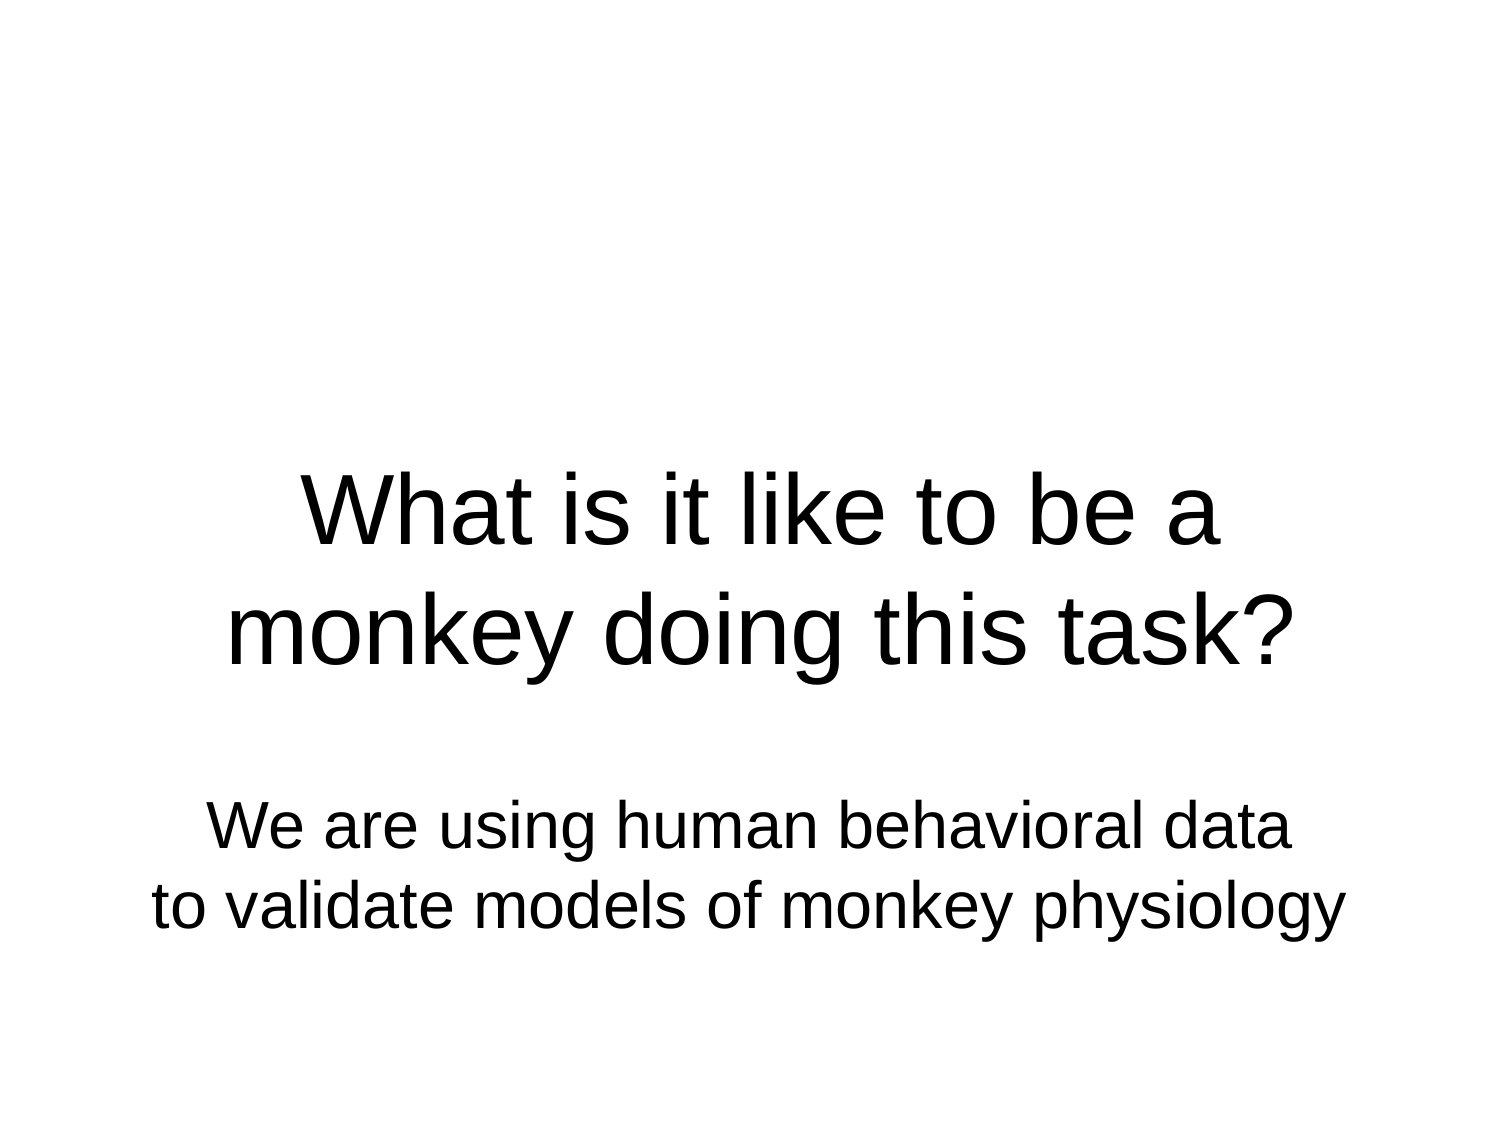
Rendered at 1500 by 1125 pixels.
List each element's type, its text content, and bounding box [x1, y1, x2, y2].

text_box We are using human behavioral data to validate models of monkey physiology [136, 774, 1363, 950]
text_box What is it like to be a monkey doing this task? [210, 437, 1312, 774]
